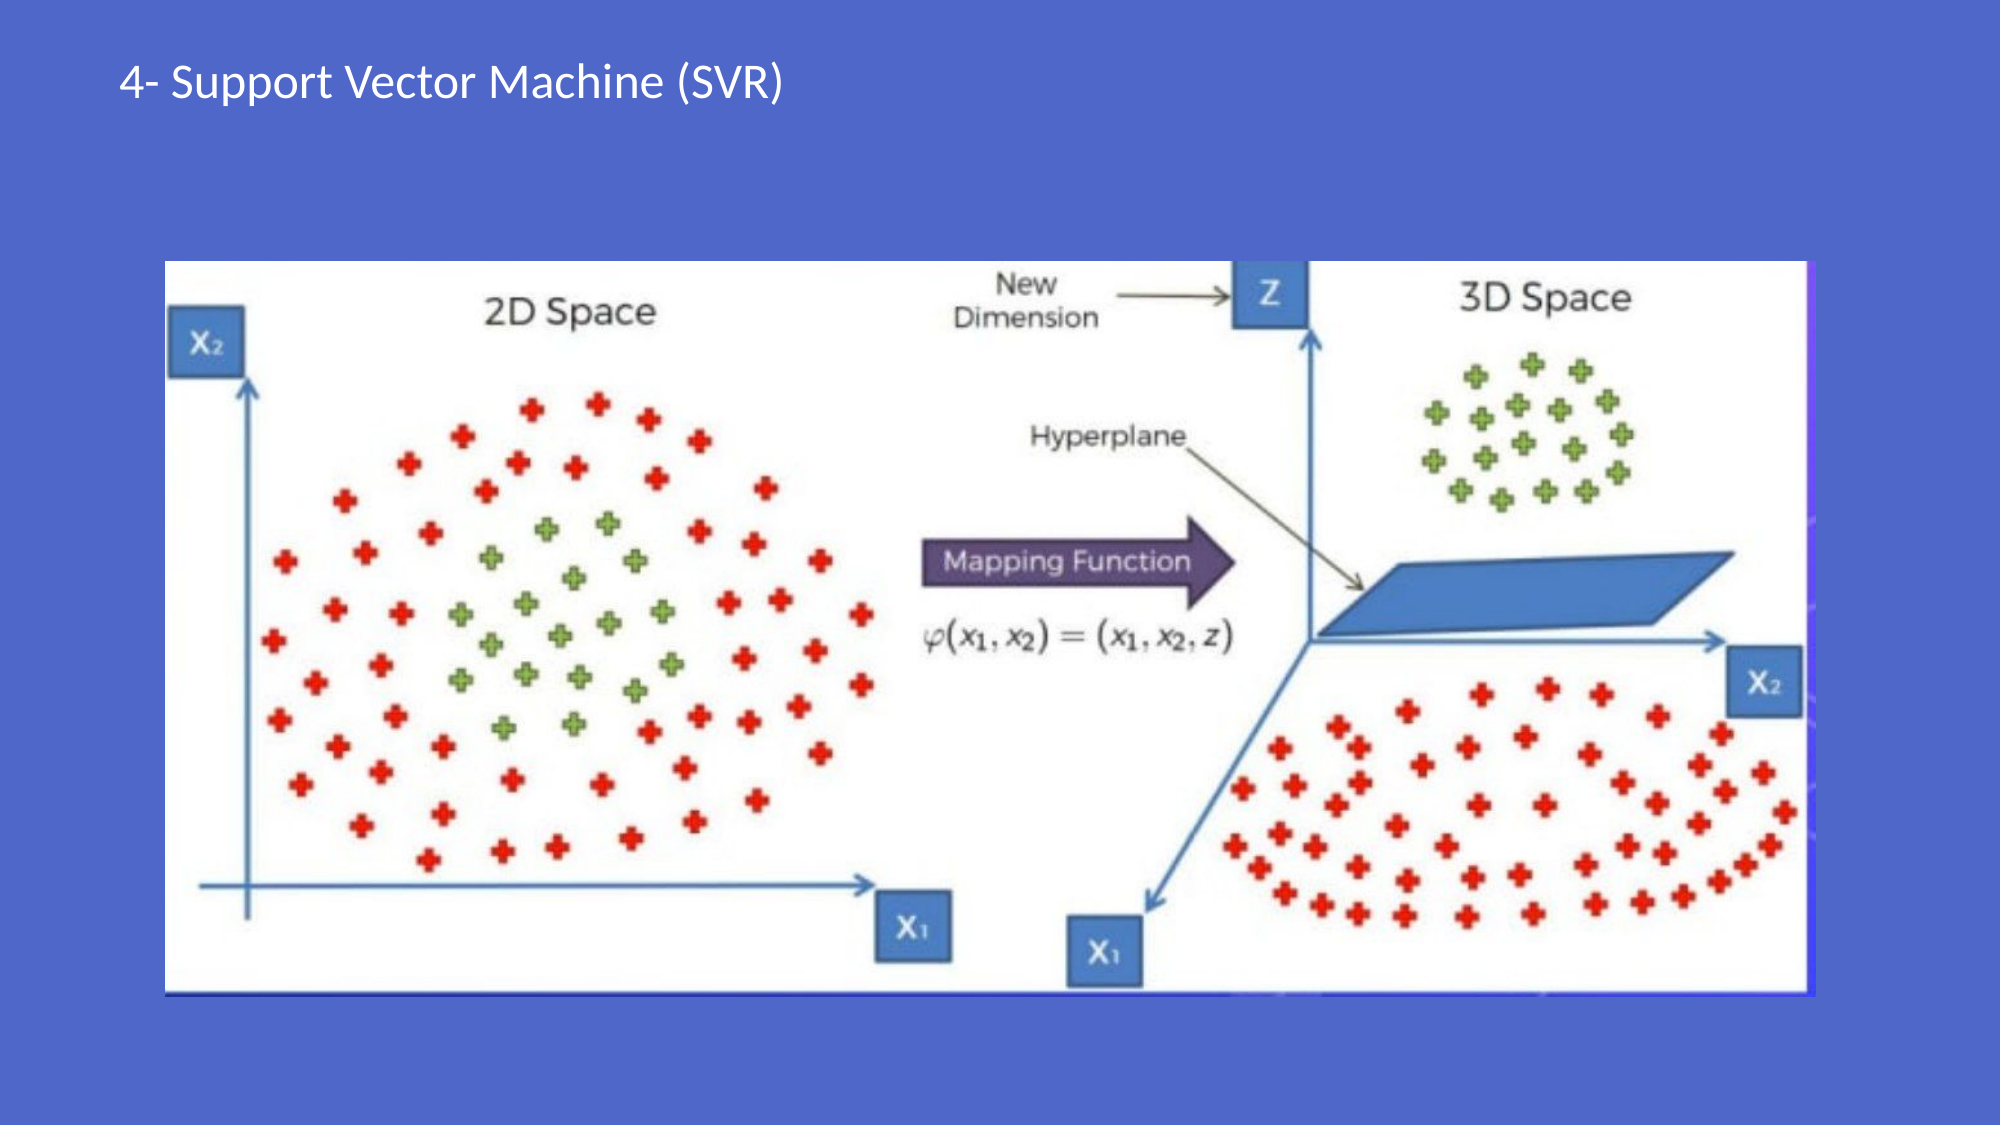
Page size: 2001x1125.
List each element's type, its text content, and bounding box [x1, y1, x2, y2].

picture [165, 261, 1816, 997]
text_box 4- Support Vector Machine (SVR) [104, 40, 1122, 116]
